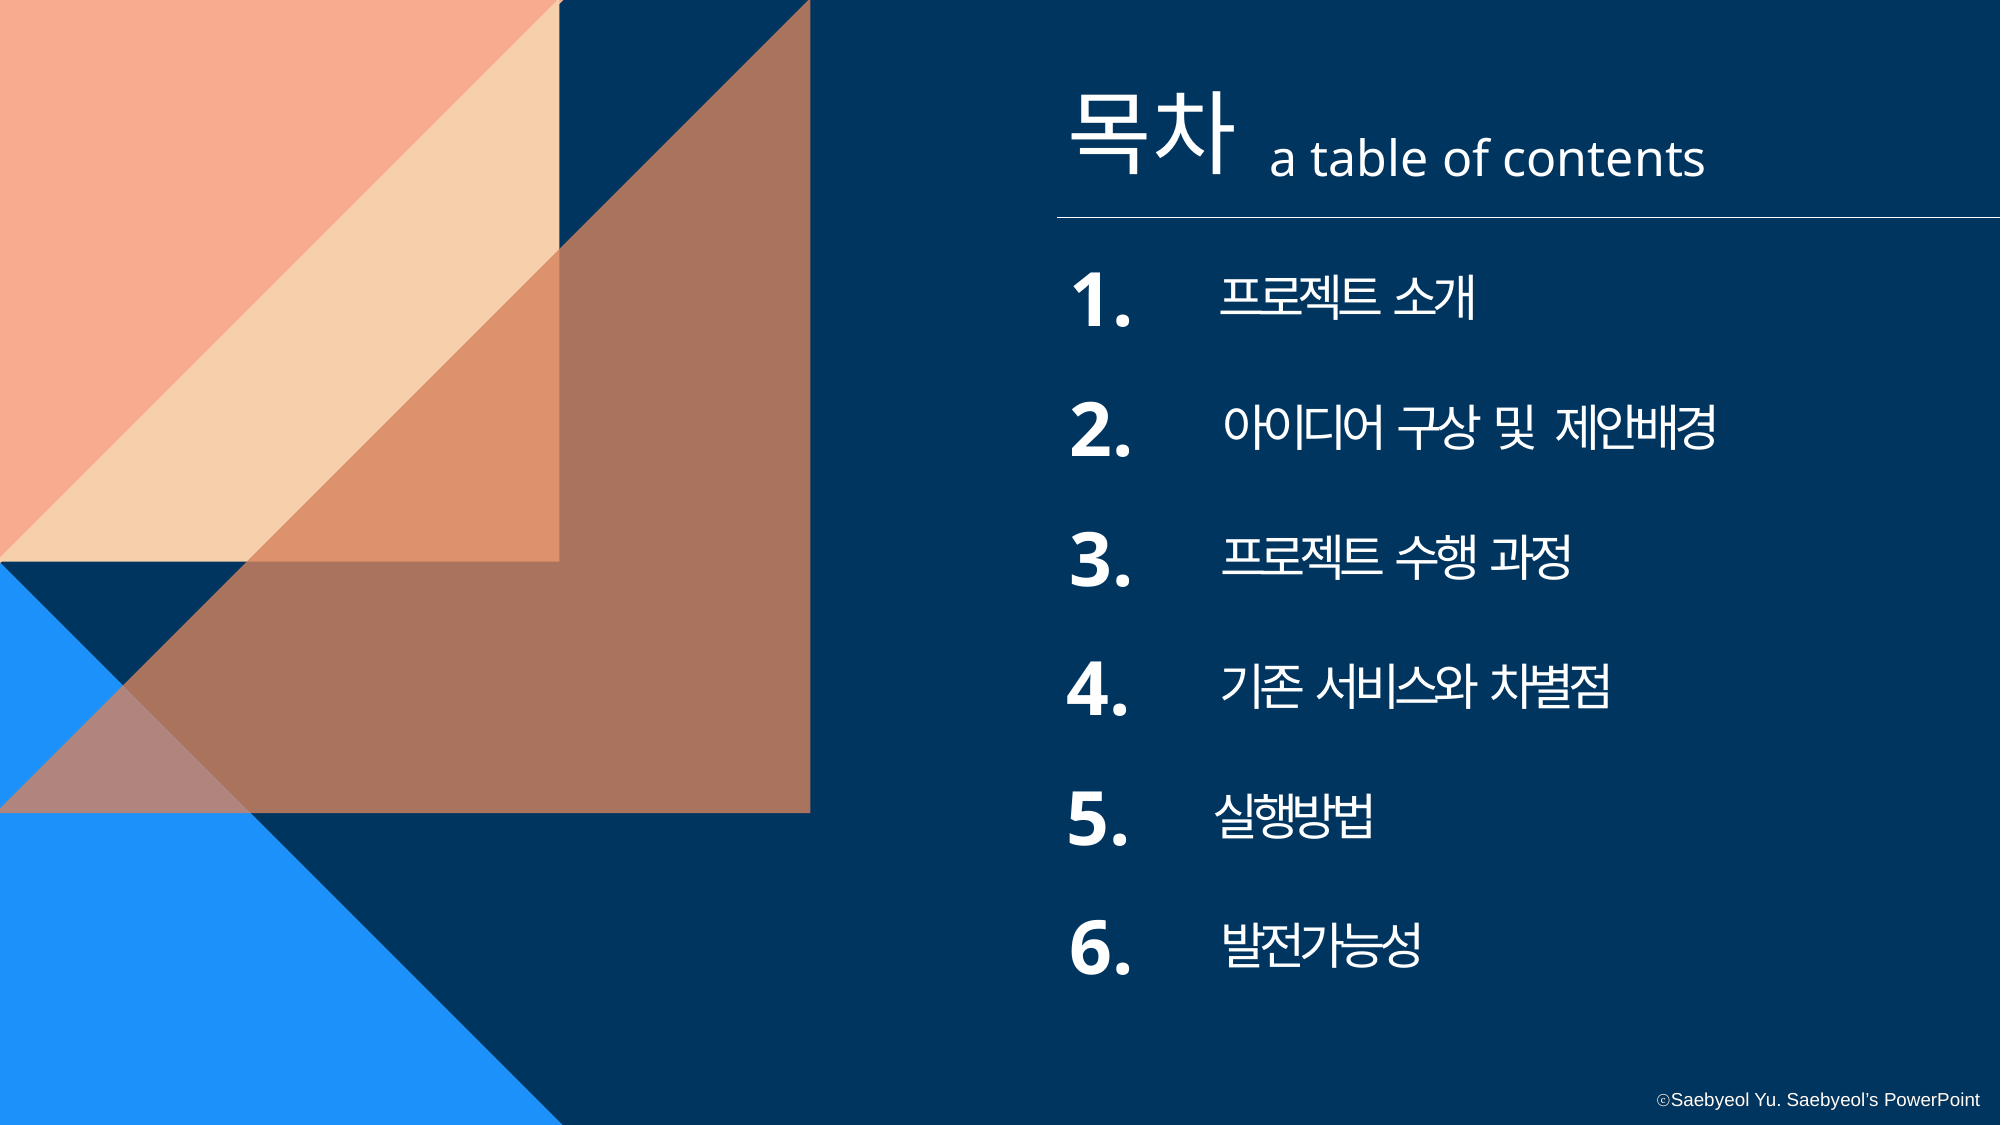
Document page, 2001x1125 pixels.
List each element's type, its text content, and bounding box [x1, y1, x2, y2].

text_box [1057, 503, 1600, 610]
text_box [1057, 373, 1748, 480]
text_box a table of contents [1255, 118, 1722, 194]
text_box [1054, 633, 1641, 740]
text_box 목차 [1053, 68, 1252, 193]
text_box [1057, 892, 1458, 999]
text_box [0, 0, 811, 1125]
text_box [1054, 762, 1406, 869]
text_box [1057, 243, 1502, 350]
text_box ⓒSaebyeol Yu. Saebyeol’s PowerPoint [1641, 1080, 1995, 1118]
